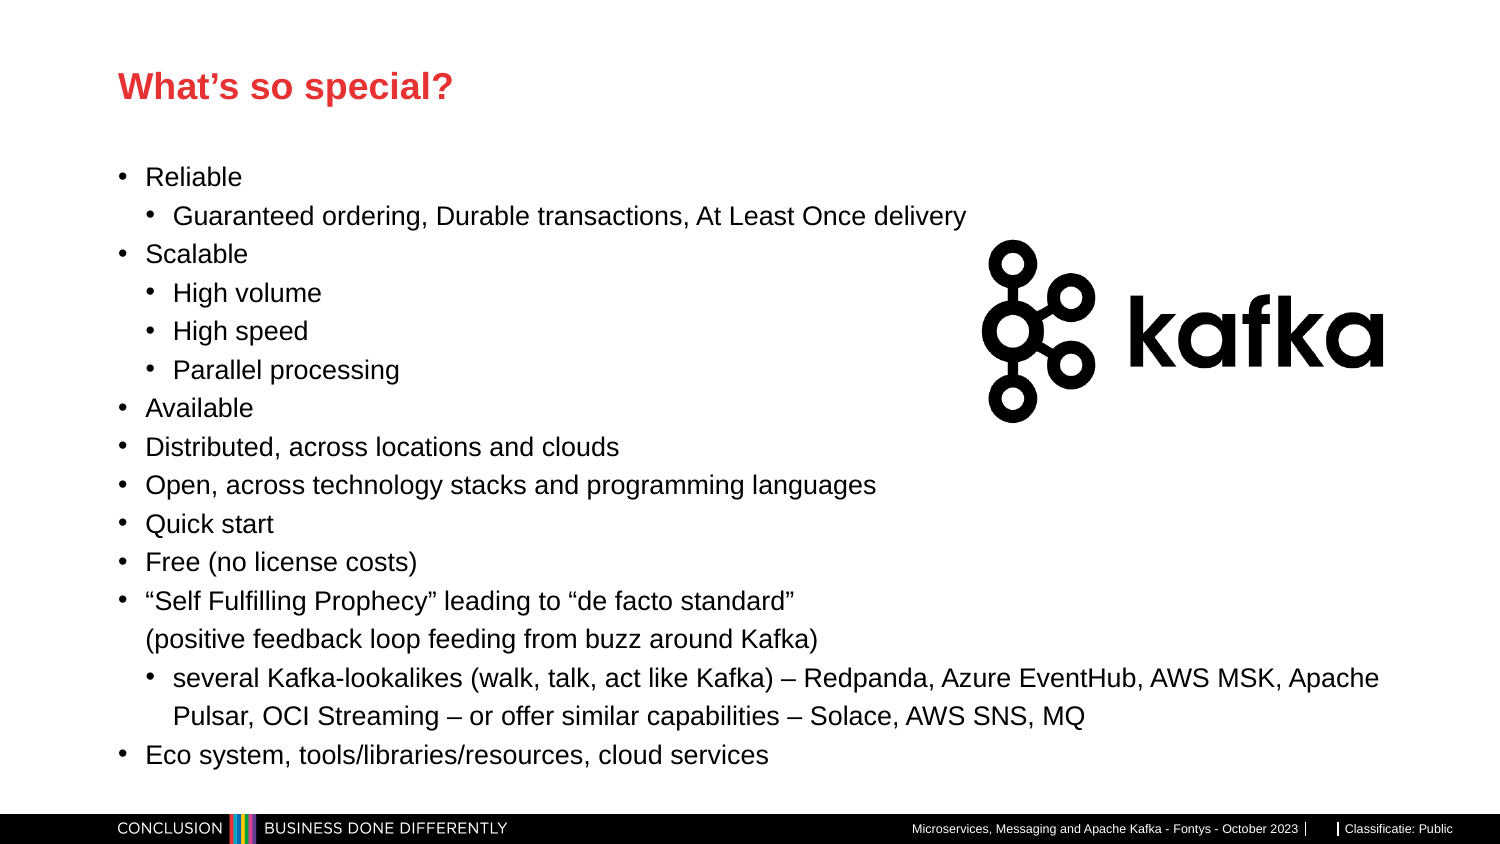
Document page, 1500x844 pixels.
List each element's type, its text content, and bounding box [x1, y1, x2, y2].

title What’s so special? [118, 47, 1205, 130]
footer Microservices, Messaging and Apache Kafka - Fontys - October 2023 [814, 820, 1299, 839]
picture [239, 814, 1500, 844]
list Reliable Guaranteed ordering, Durable transactions, At Least Once delivery Scalable High volume High speed Parallel processing Available Distributed, across locations and clouds Open, across technology stacks and programming languages Quick start Free (no license costs) “Self Fulfilling Prophecy” leading to “de facto standard” (positive feedback loop feeding from buzz around Kafka) several Kafka-lookalikes (walk, talk, act like Kafka) – Redpanda, Azure EventHub, AWS MSK, Apache Pulsar, OCI Streaming – or offer similar capabilities – Solace, AWS SNS, MQ Eco system, tools/libraries/resources, cloud services [118, 153, 1460, 774]
picture [952, 210, 1412, 452]
picture [0, 814, 236, 844]
